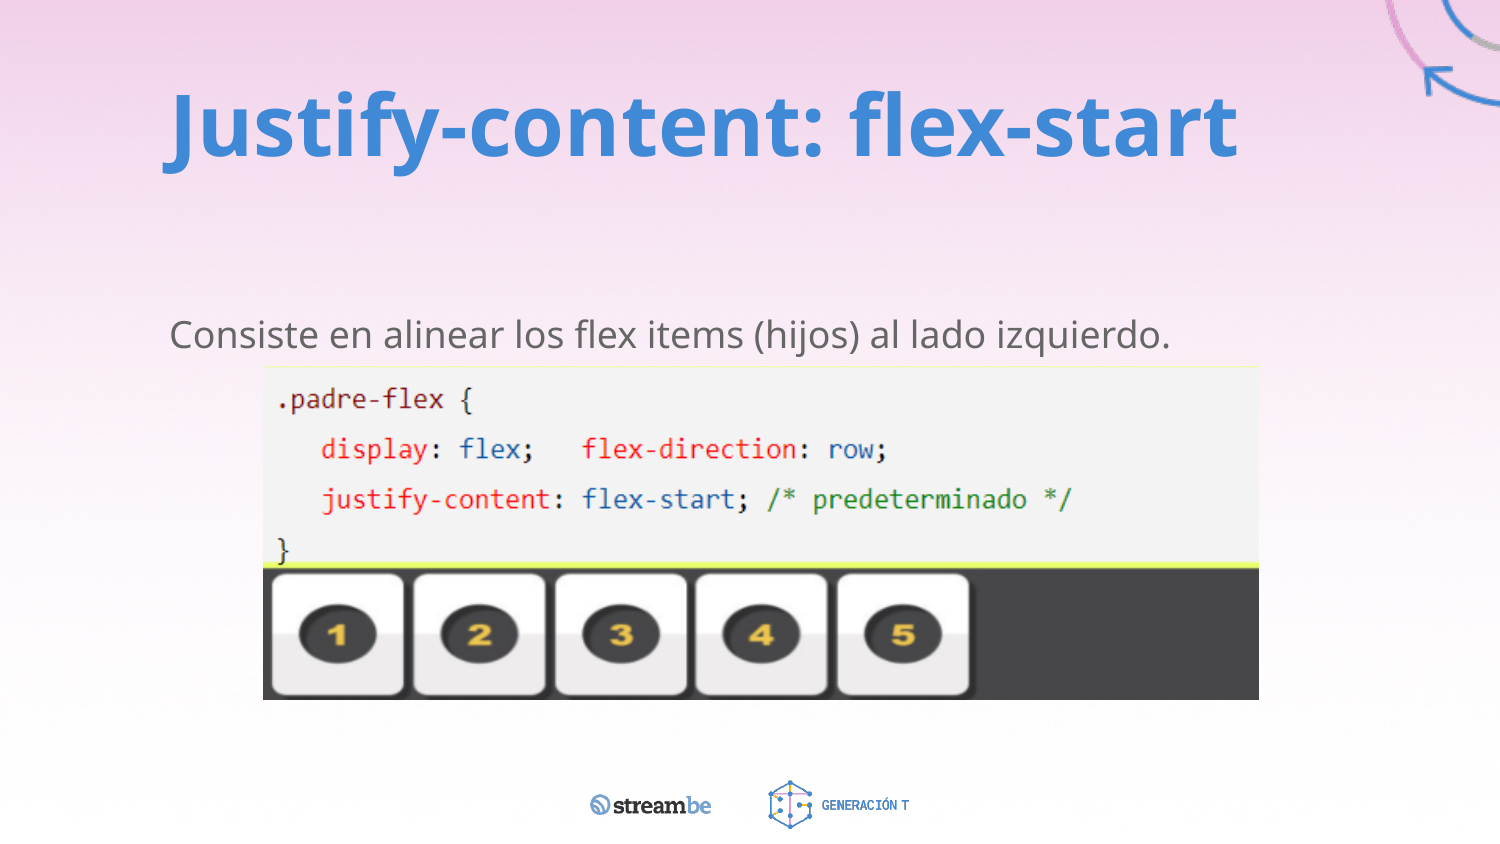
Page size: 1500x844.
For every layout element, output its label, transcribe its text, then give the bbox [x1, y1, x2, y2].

text_box Justify-content: flex-start Consiste en alinear los flex items (hijos) al lado izquierdo. [154, 64, 1410, 434]
picture [0, 0, 1500, 844]
